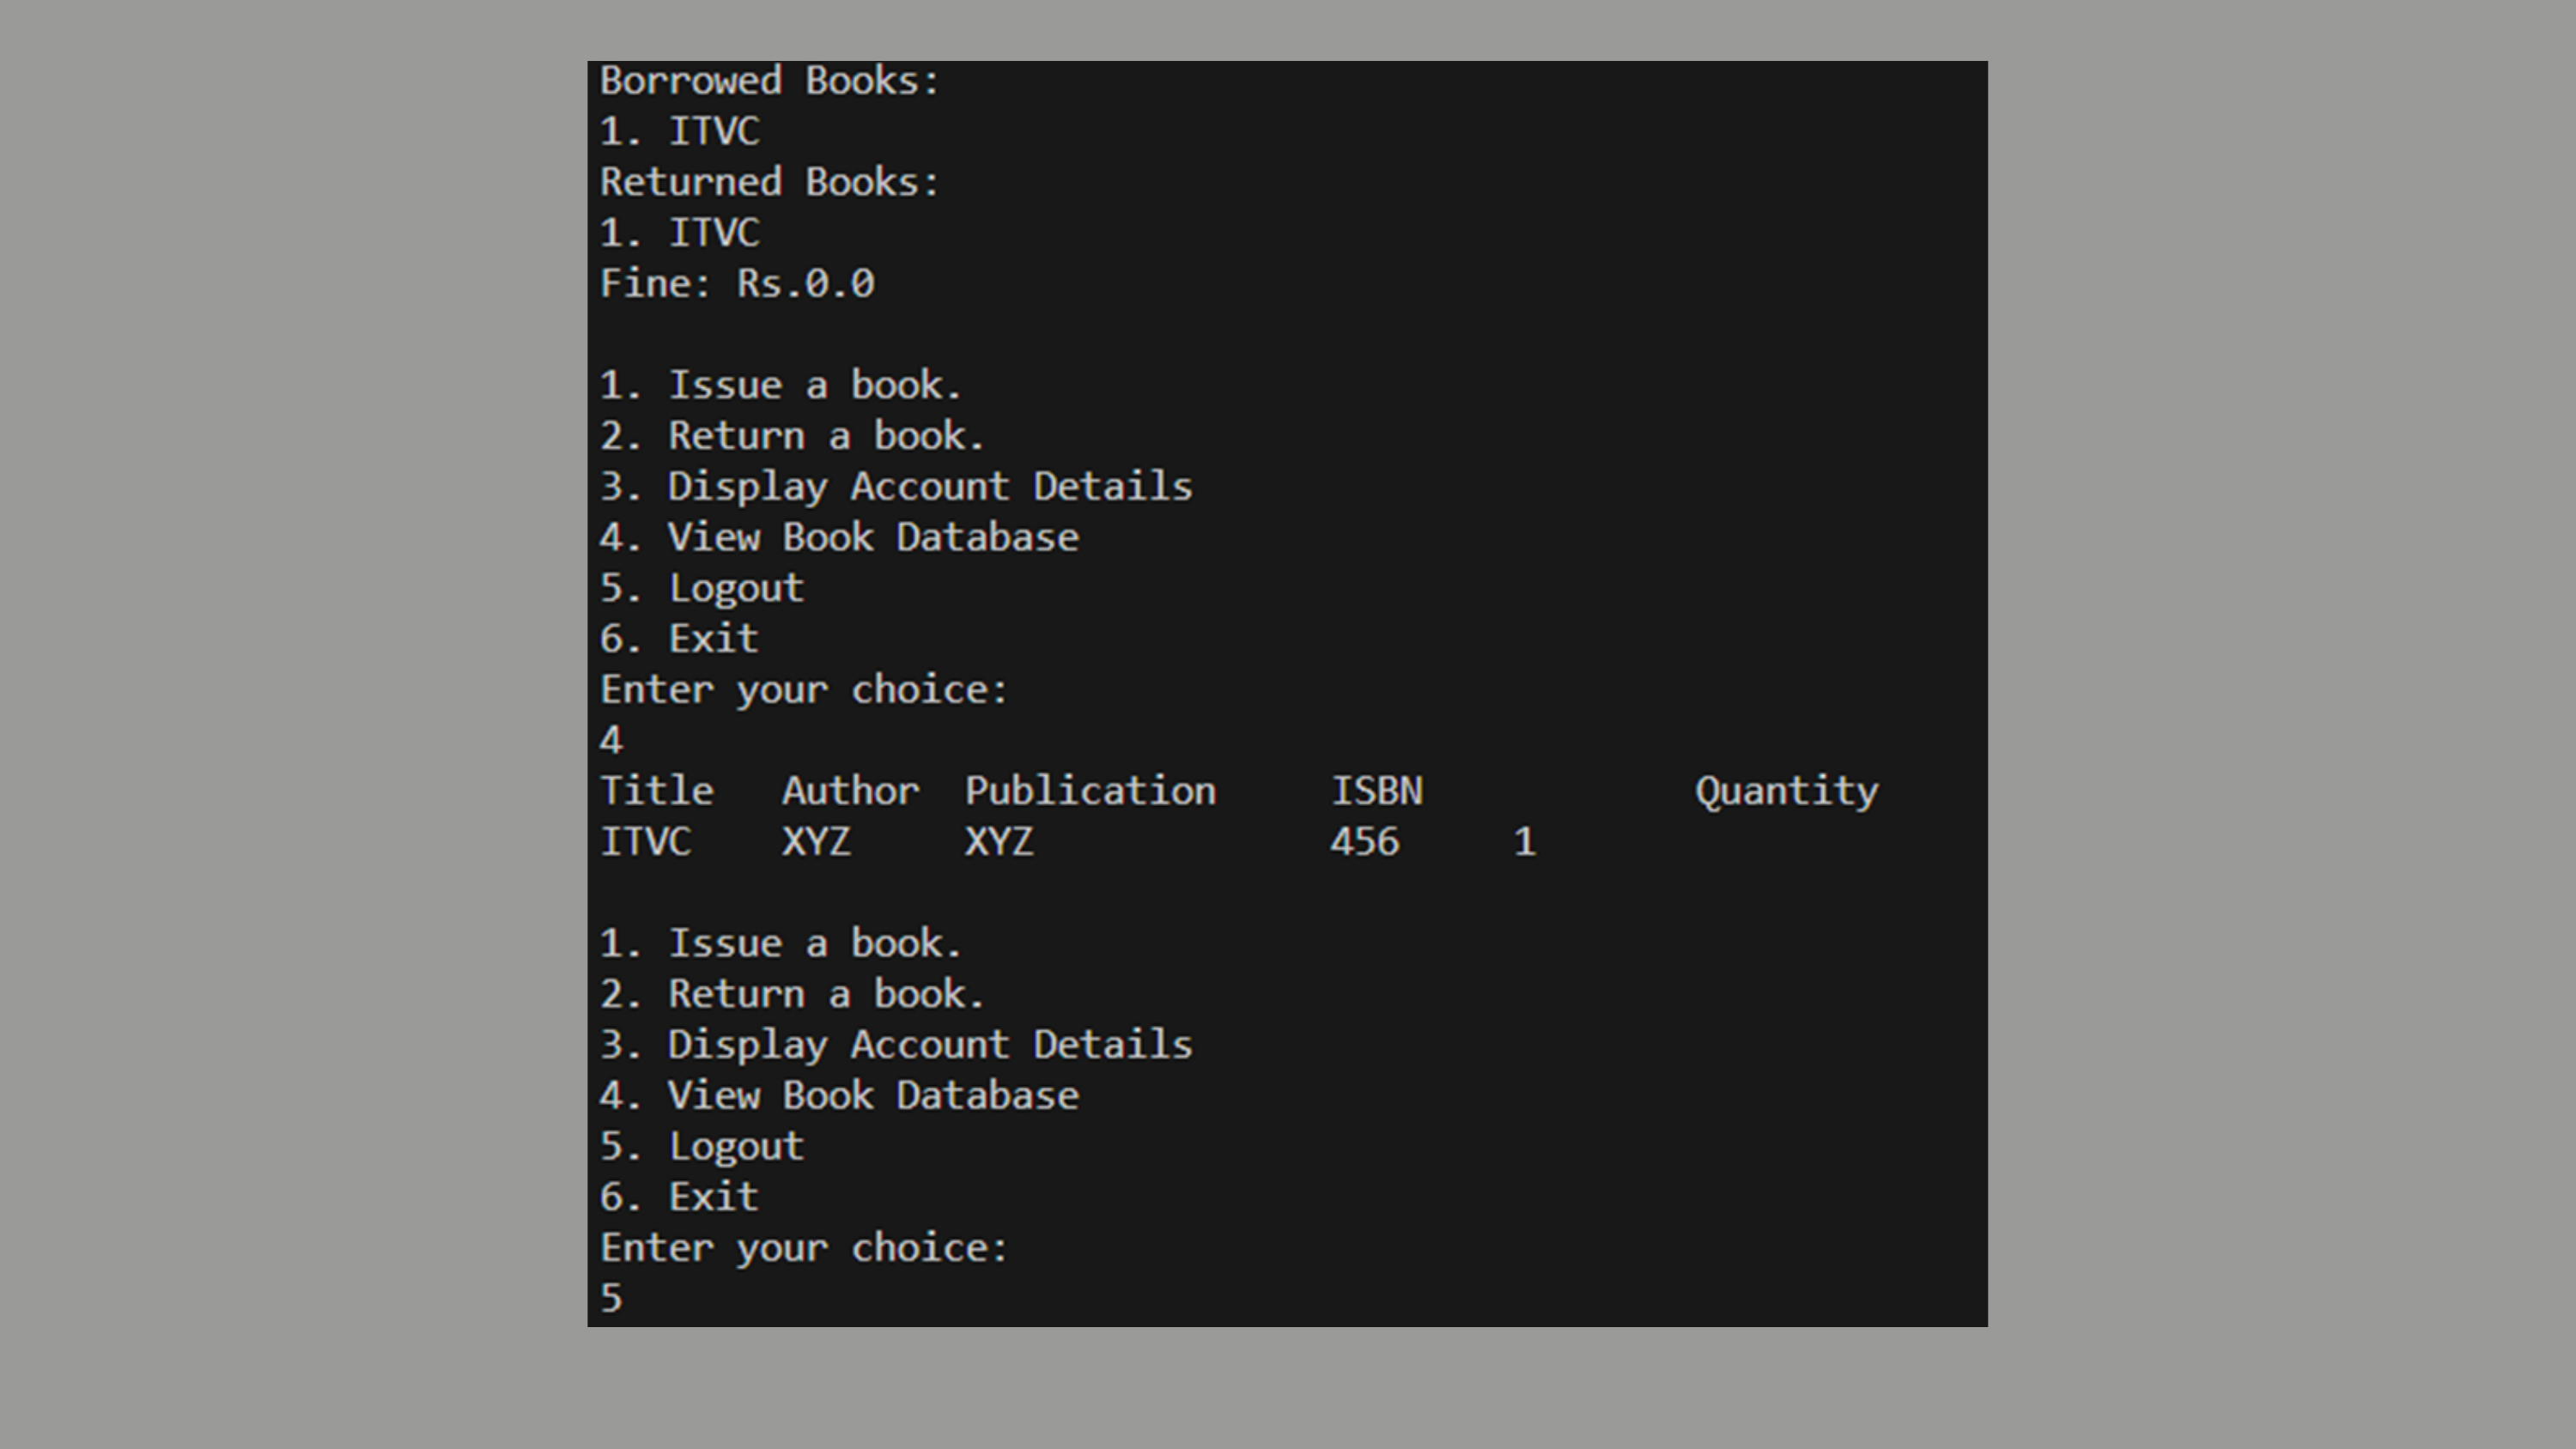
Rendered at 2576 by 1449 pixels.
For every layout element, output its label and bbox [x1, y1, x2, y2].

text_box [587, 61, 1989, 1327]
